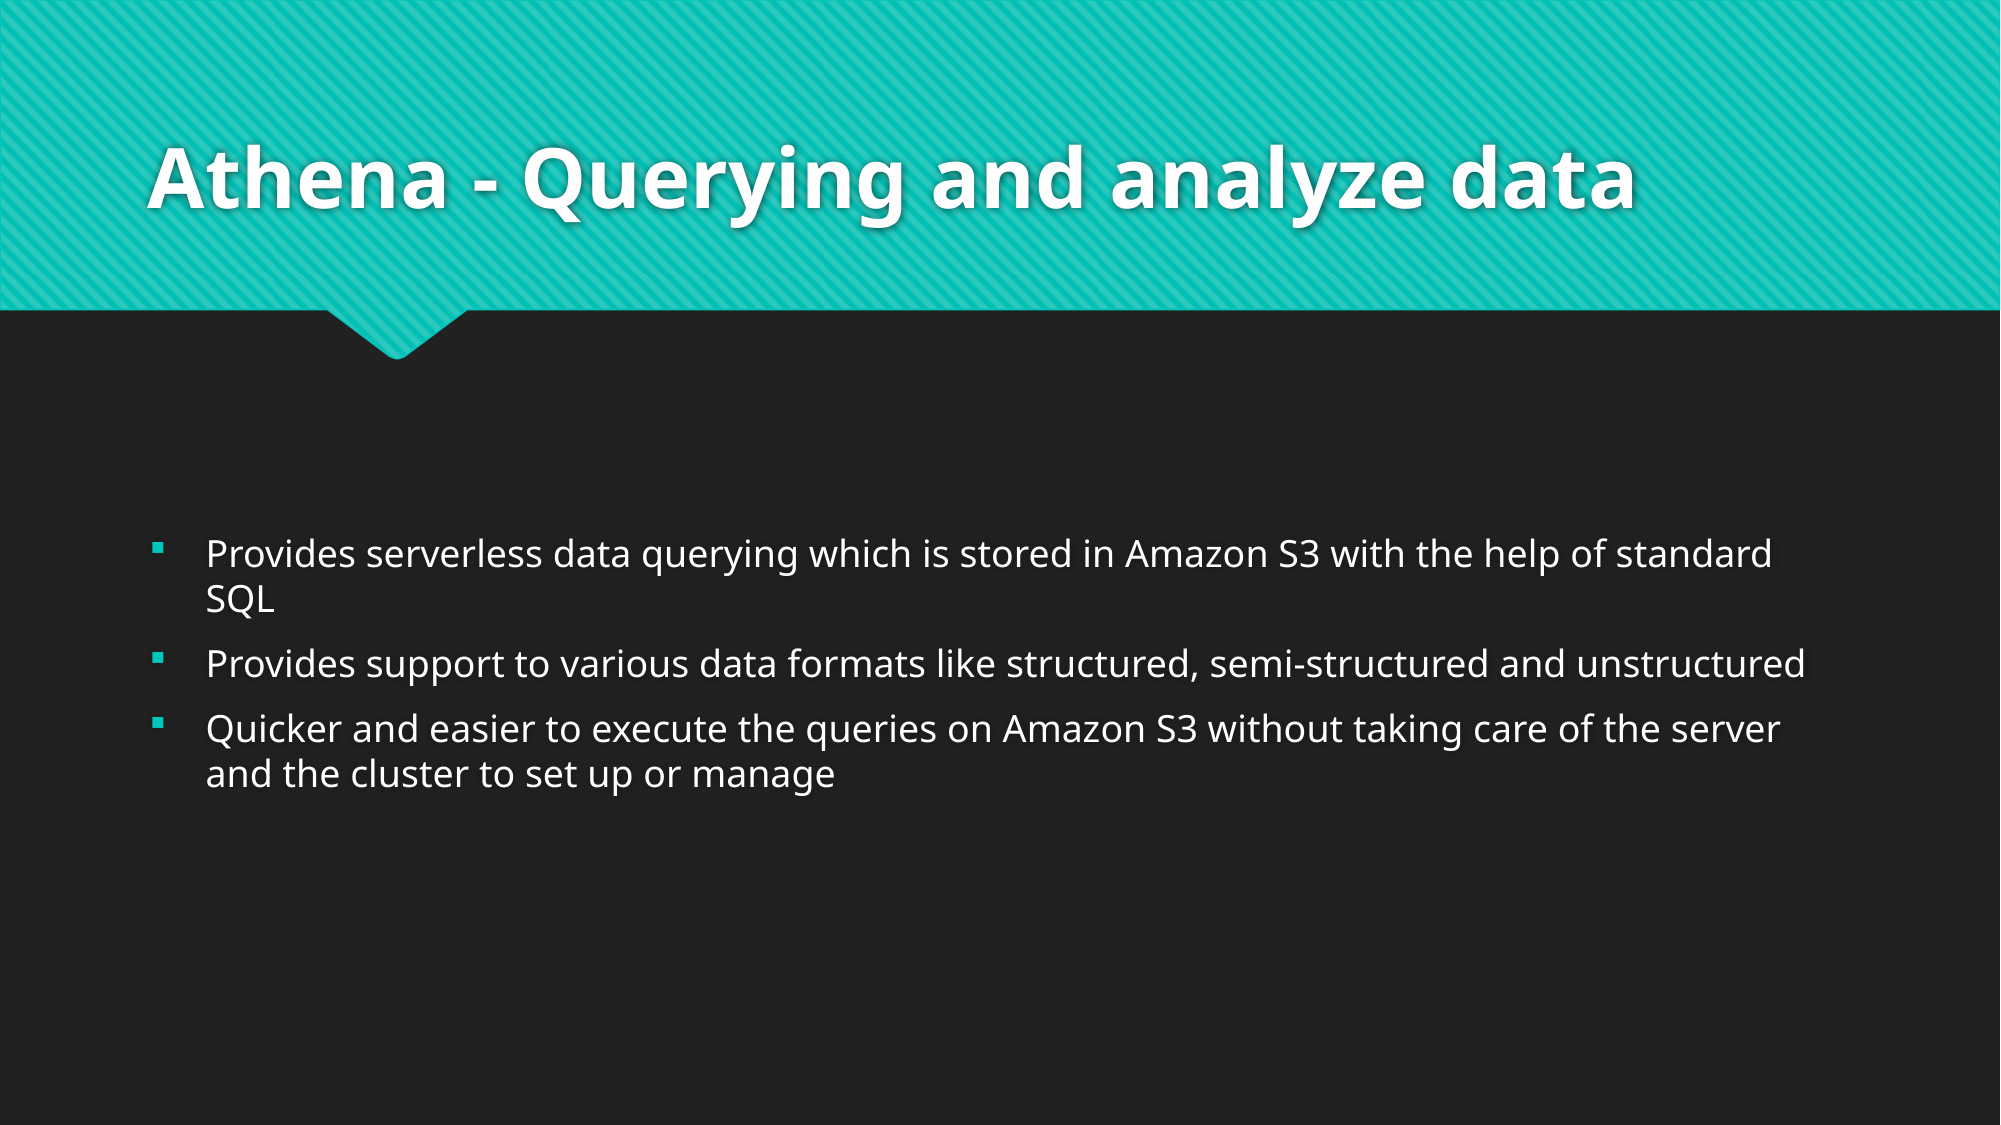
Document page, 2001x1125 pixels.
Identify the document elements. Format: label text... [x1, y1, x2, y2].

title Athena - Querying and analyze data [132, 73, 1868, 233]
list Provides serverless data querying which is stored in Amazon S3 with the help of standard SQL Provides support to various data formats like structured, semi-structured and unstructured Quicker and easier to execute the queries on Amazon S3 without taking care of the server and the cluster to set up or manage [134, 364, 1866, 962]
